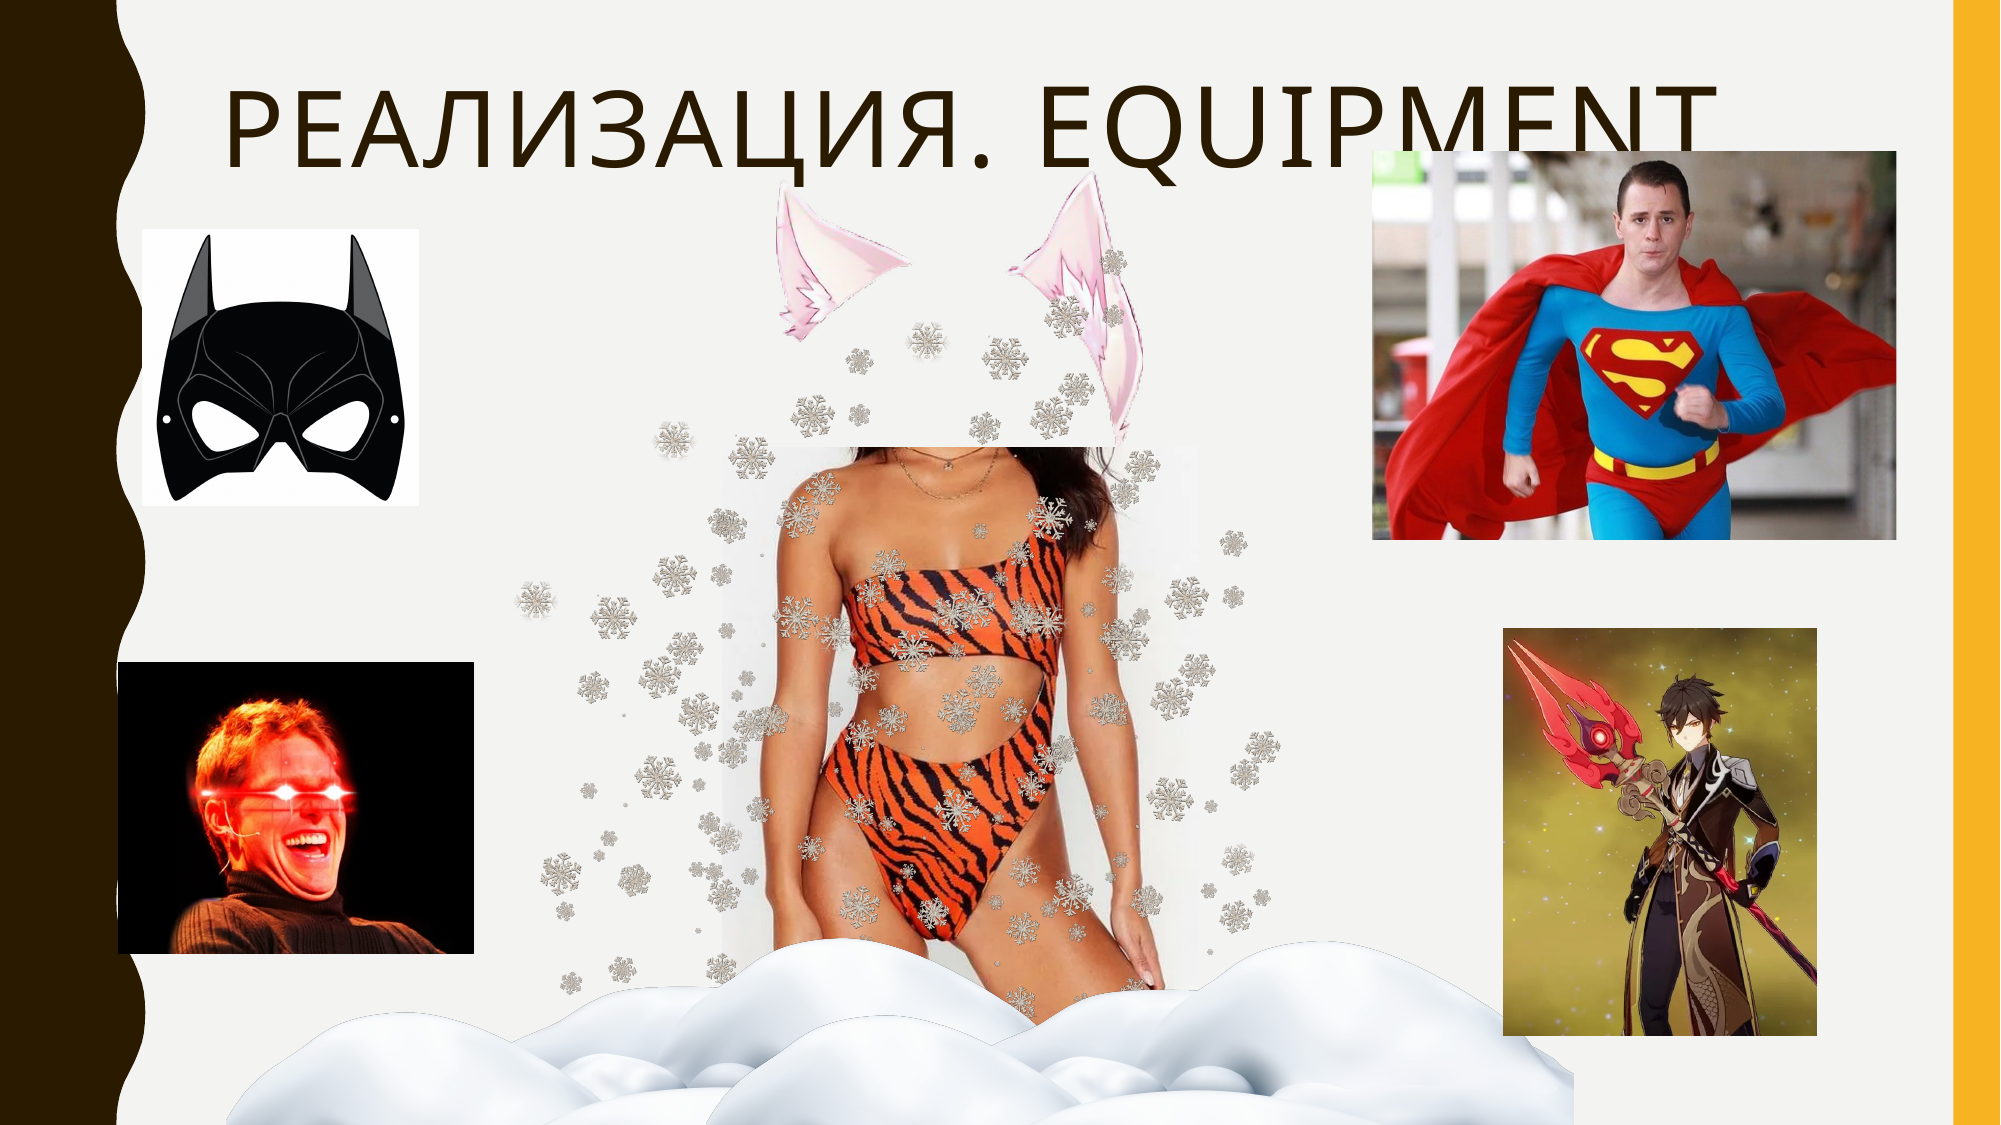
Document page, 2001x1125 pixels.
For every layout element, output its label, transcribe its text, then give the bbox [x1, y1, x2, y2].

title Реализация. equipment [205, 62, 1875, 308]
picture [118, 170, 1817, 1125]
picture [142, 229, 419, 506]
picture [1367, 151, 1897, 541]
